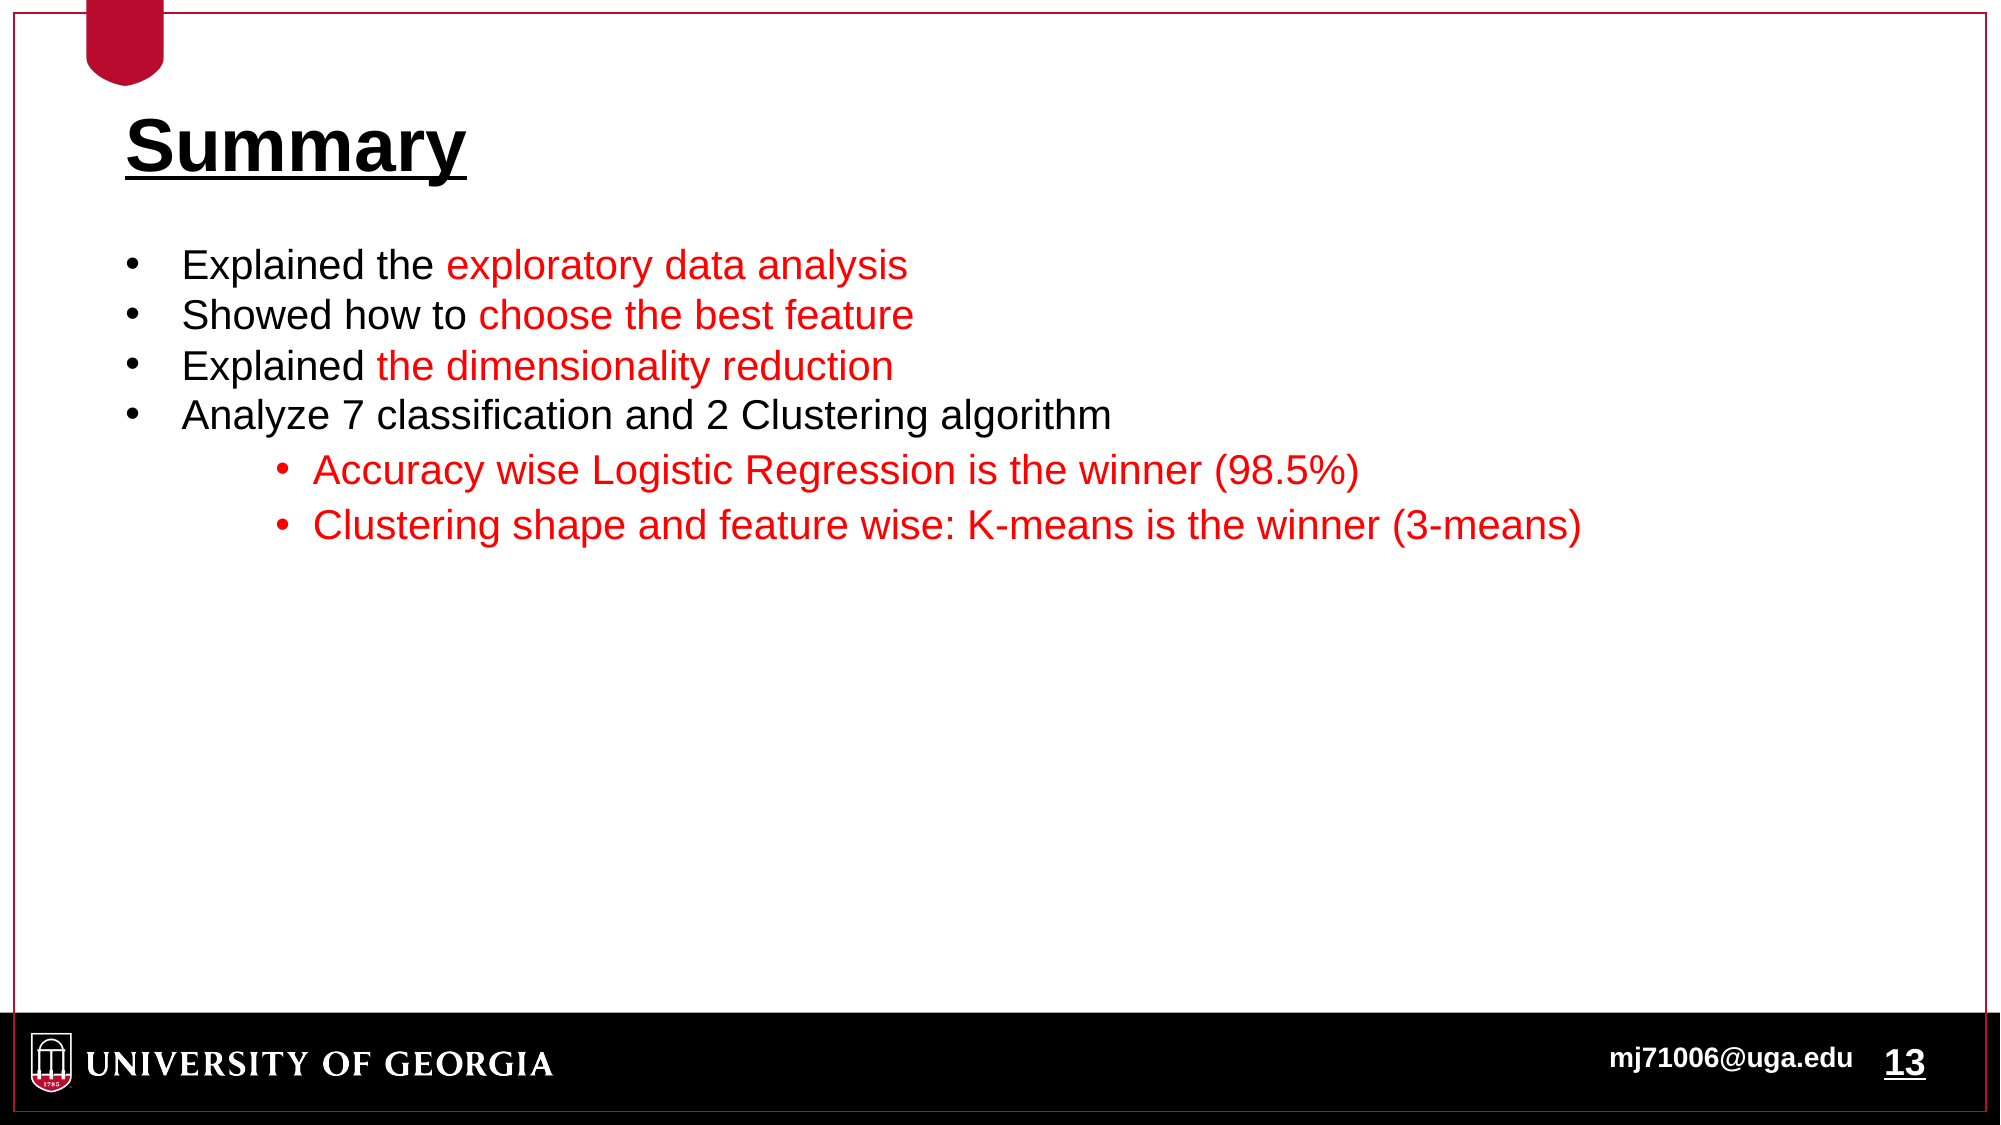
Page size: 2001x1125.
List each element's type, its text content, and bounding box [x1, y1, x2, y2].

list mj71006@uga.edu [1125, 1035, 1869, 1081]
list Summary [110, 89, 1901, 201]
list Explained the exploratory data analysis Showed how to choose the best feature Explained the dimensionality reduction Analyze 7 classification and 2 Clustering algorithm Accuracy wise Logistic Regression is the winner (98.5%) Clustering shape and feature wise: K-means is the winner (3-means) [110, 230, 1901, 953]
picture [0, 975, 582, 1125]
picture [15, 975, 582, 1111]
